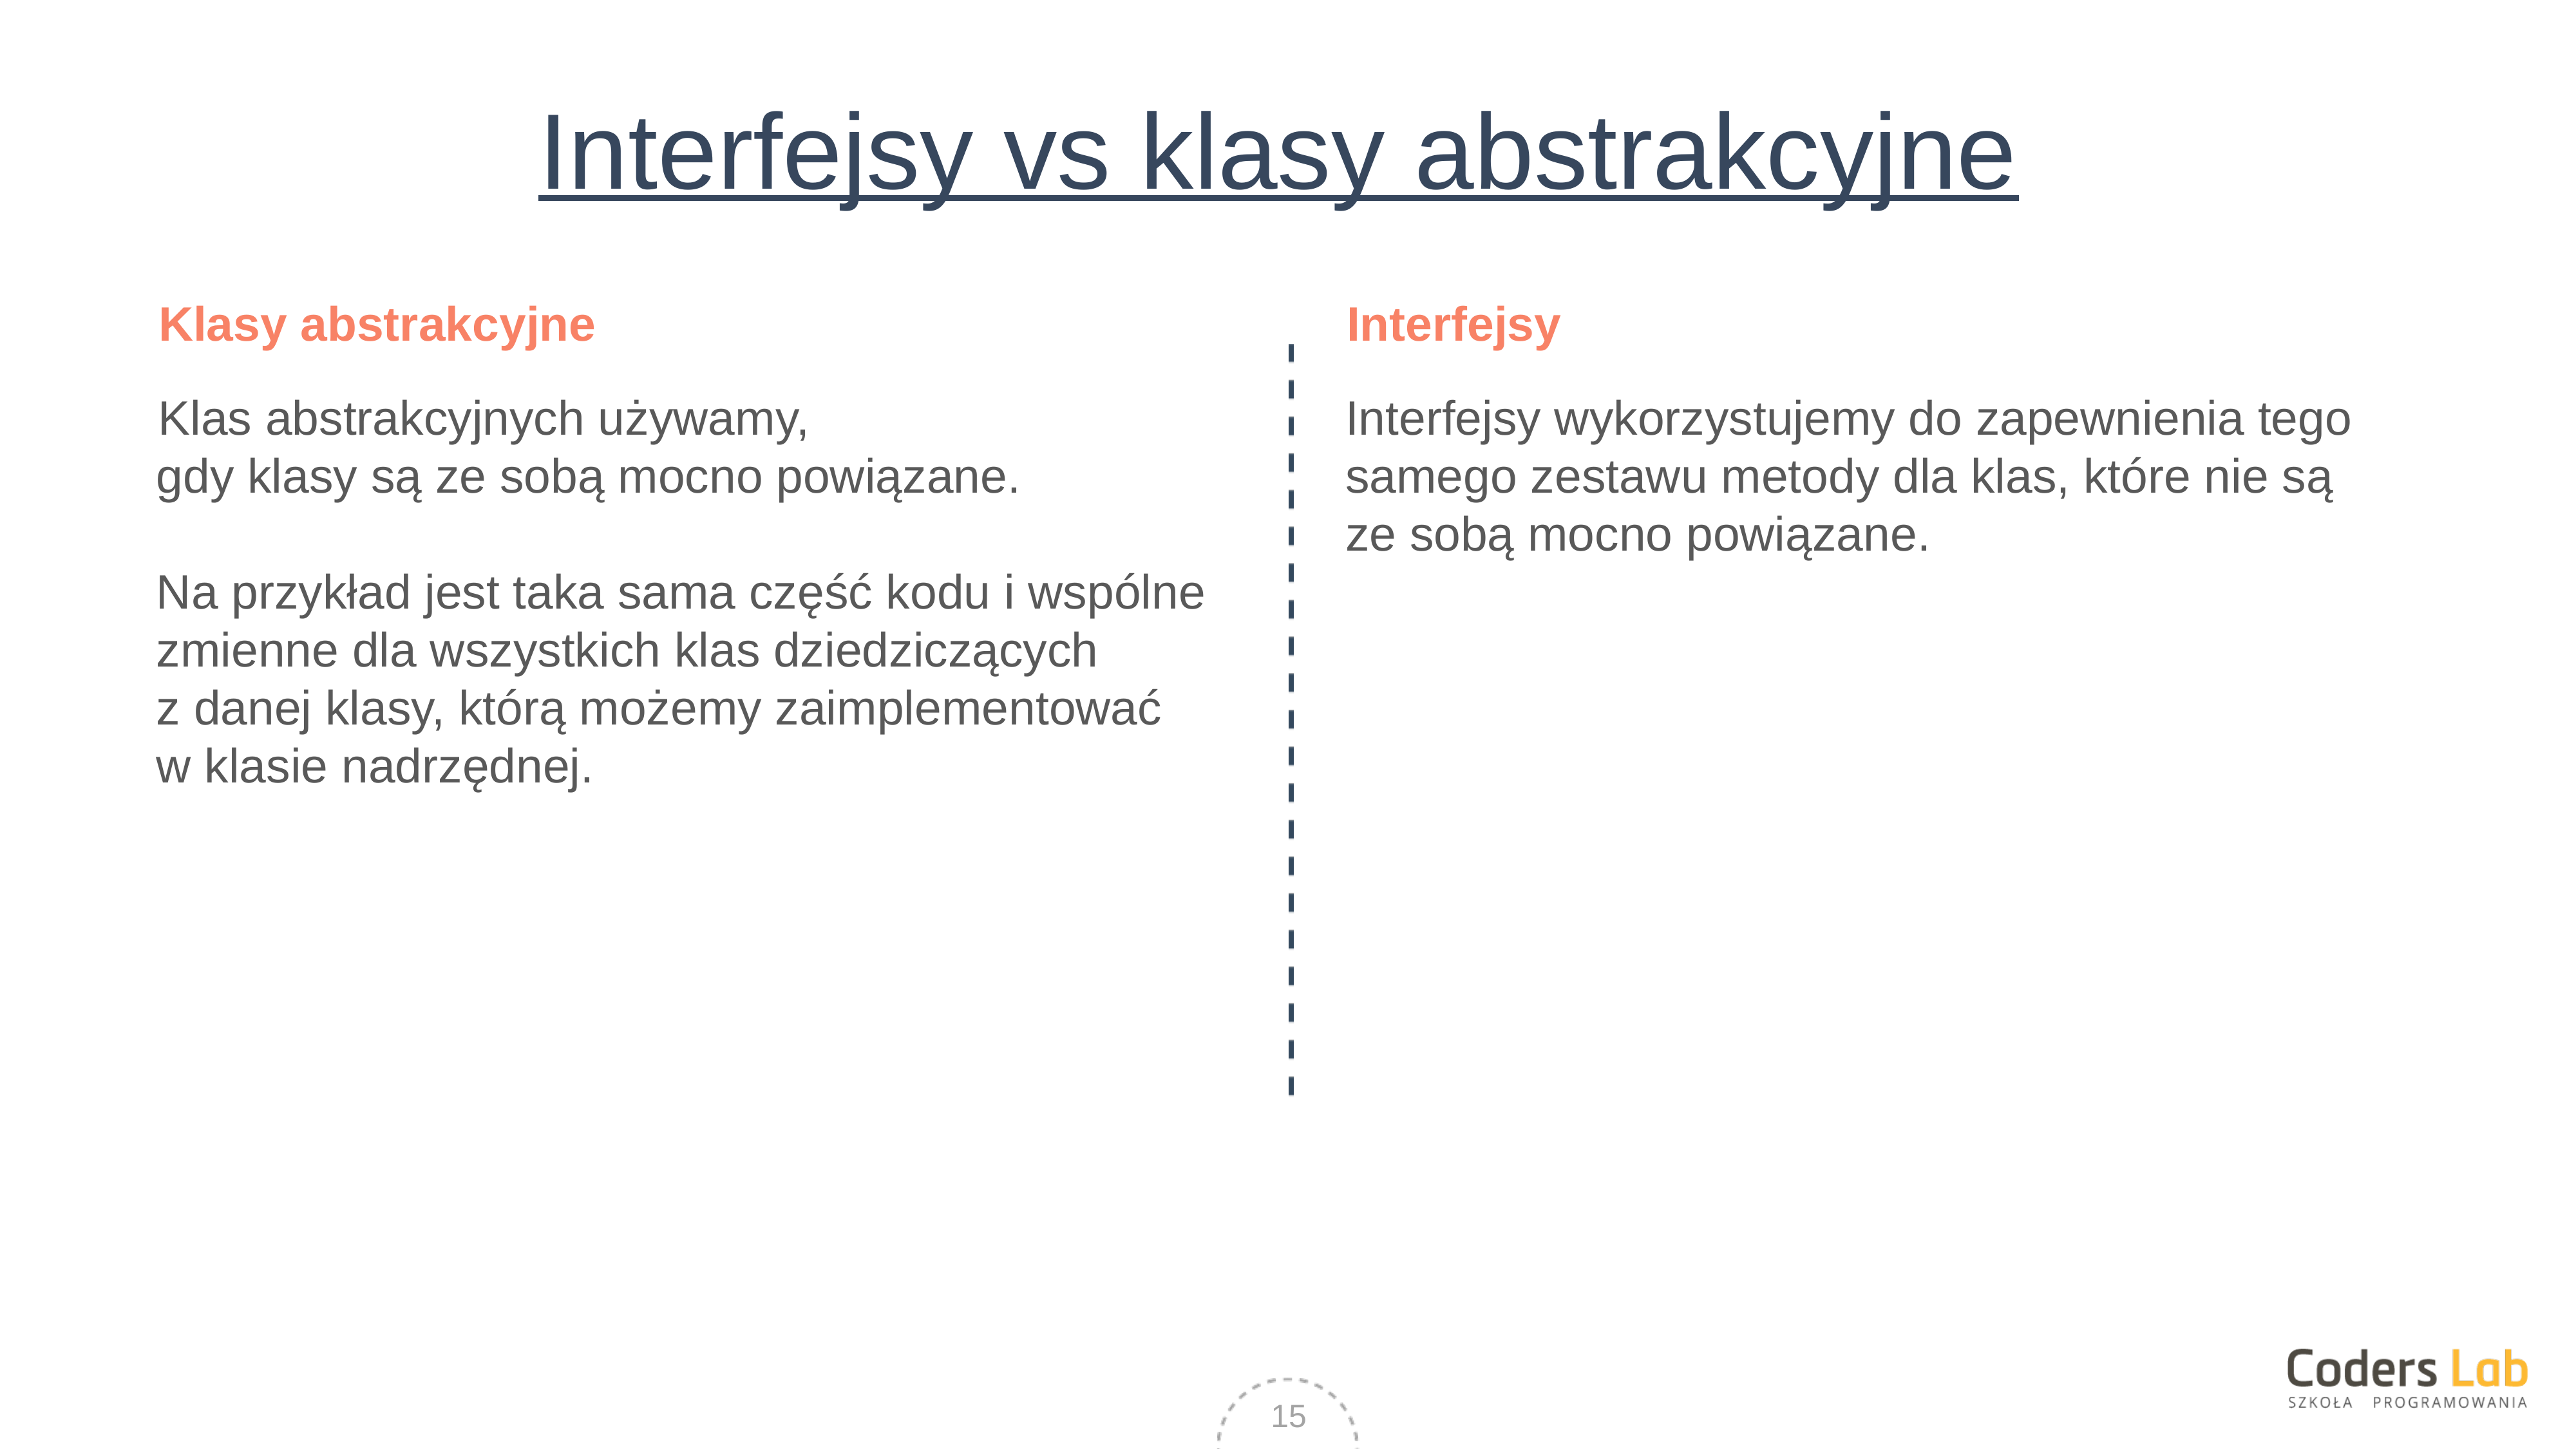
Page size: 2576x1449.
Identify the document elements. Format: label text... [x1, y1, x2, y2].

text_box Interfejsy [1337, 288, 1571, 355]
picture [1217, 1378, 1359, 1449]
slide_number 15 [1266, 1395, 1311, 1444]
picture [2282, 1340, 2533, 1421]
text_box Klas abstrakcyjnych używamy, gdy klasy są ze sobą mocno powiązane. Na przykład jest taka sama część kodu i wspólne zmienne dla wszystkich klas dziedziczących z danej klasy, którą możemy zaimplementować w klasie nadrzędnej. [147, 382, 1247, 798]
text_box Klasy abstrakcyjne [149, 288, 606, 355]
title Interfejsy vs klasy abstrakcyjne [290, 77, 2269, 208]
picture [1288, 344, 1294, 1103]
text_box Interfejsy wykorzystujemy do zapewnienia tego samego zestawu metody dla klas, które nie są ze sobą mocno powiązane. [1336, 382, 2425, 566]
